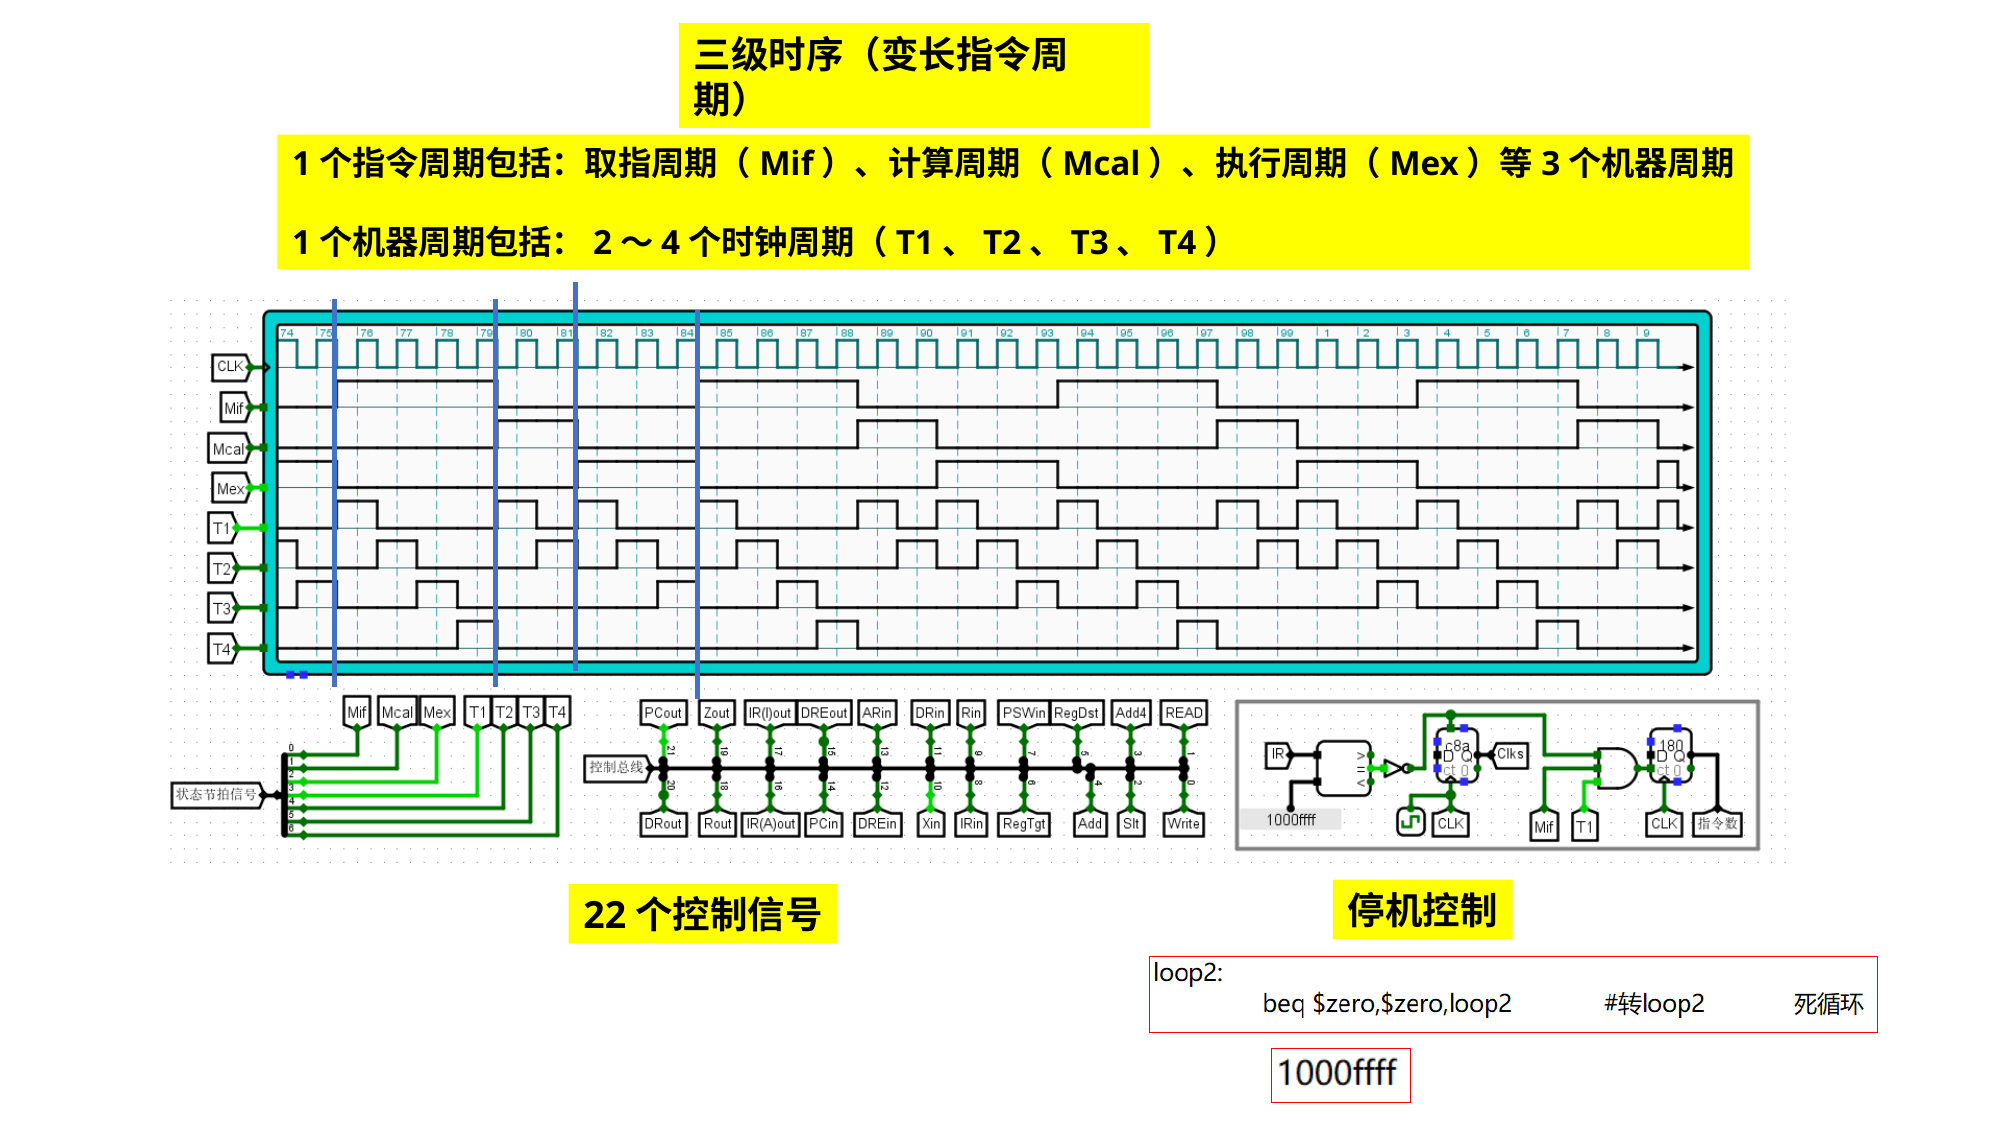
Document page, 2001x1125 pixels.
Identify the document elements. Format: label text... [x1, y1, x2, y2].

picture [1271, 1048, 1411, 1103]
text_box 三级时序（变长指令周期） [678, 23, 1150, 128]
picture [1149, 956, 1878, 1033]
text_box 停机控制 [1332, 879, 1513, 940]
text_box 22个控制信号 [568, 883, 838, 944]
picture [160, 298, 1793, 864]
text_box 1个指令周期包括：取指周期（Mif）、计算周期（Mcal）、执行周期（Mex）等3个机器周期 1个机器周期包括：2～4个时钟周期（T1、T2、T3、T4） [277, 134, 1750, 269]
